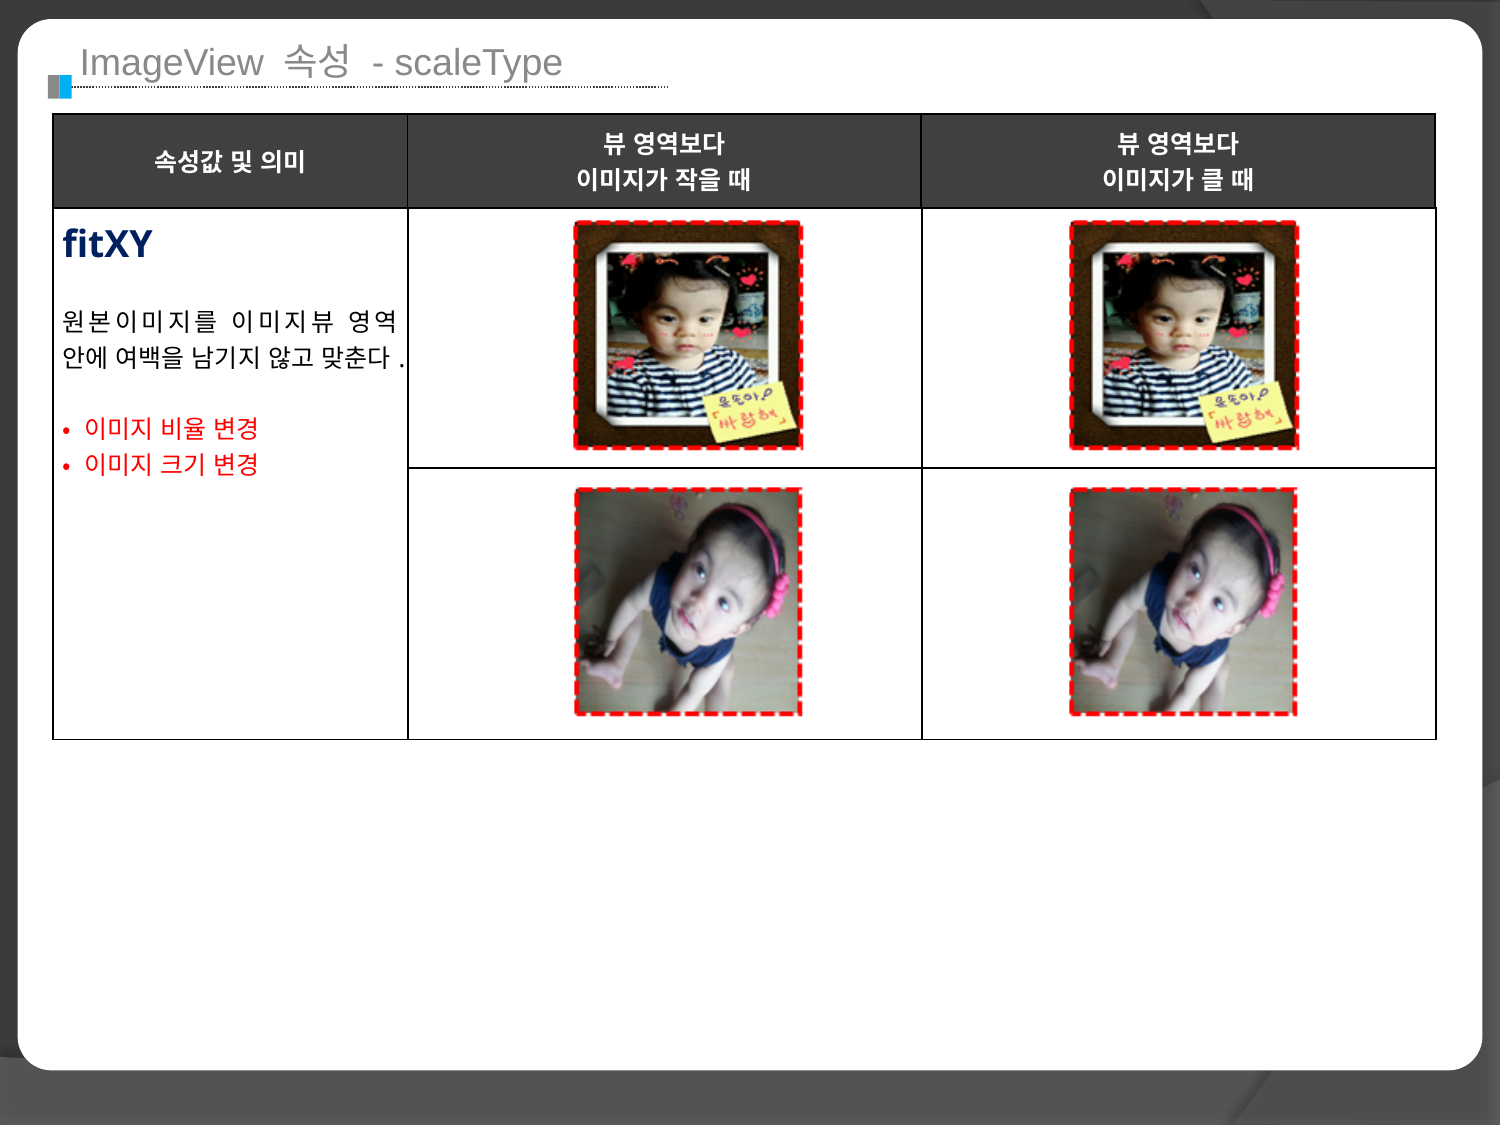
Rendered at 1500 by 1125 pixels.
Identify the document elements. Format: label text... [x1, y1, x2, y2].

table_header fitXY 원본이미지를 이미지뷰 영역 안에 여백을 남기지 않고 맞춘다. • 이미지 비율 변경 • 이미지 크기 변경 [54, 209, 407, 739]
table_header [409, 209, 921, 467]
table_cell [923, 469, 1435, 739]
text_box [47, 74, 668, 99]
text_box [573, 485, 804, 718]
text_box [1068, 219, 1301, 452]
table_header 뷰 영역보다 이미지가 작을 때 [408, 115, 920, 207]
table_header [923, 209, 1435, 467]
table_header 속성값 및 의미 [54, 115, 407, 207]
table_cell [409, 469, 921, 739]
table_header 뷰 영역보다 이미지가 클 때 [922, 115, 1434, 207]
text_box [1068, 485, 1299, 718]
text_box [572, 219, 805, 452]
text_box ImageView 속성 - scaleType [64, 30, 1069, 91]
